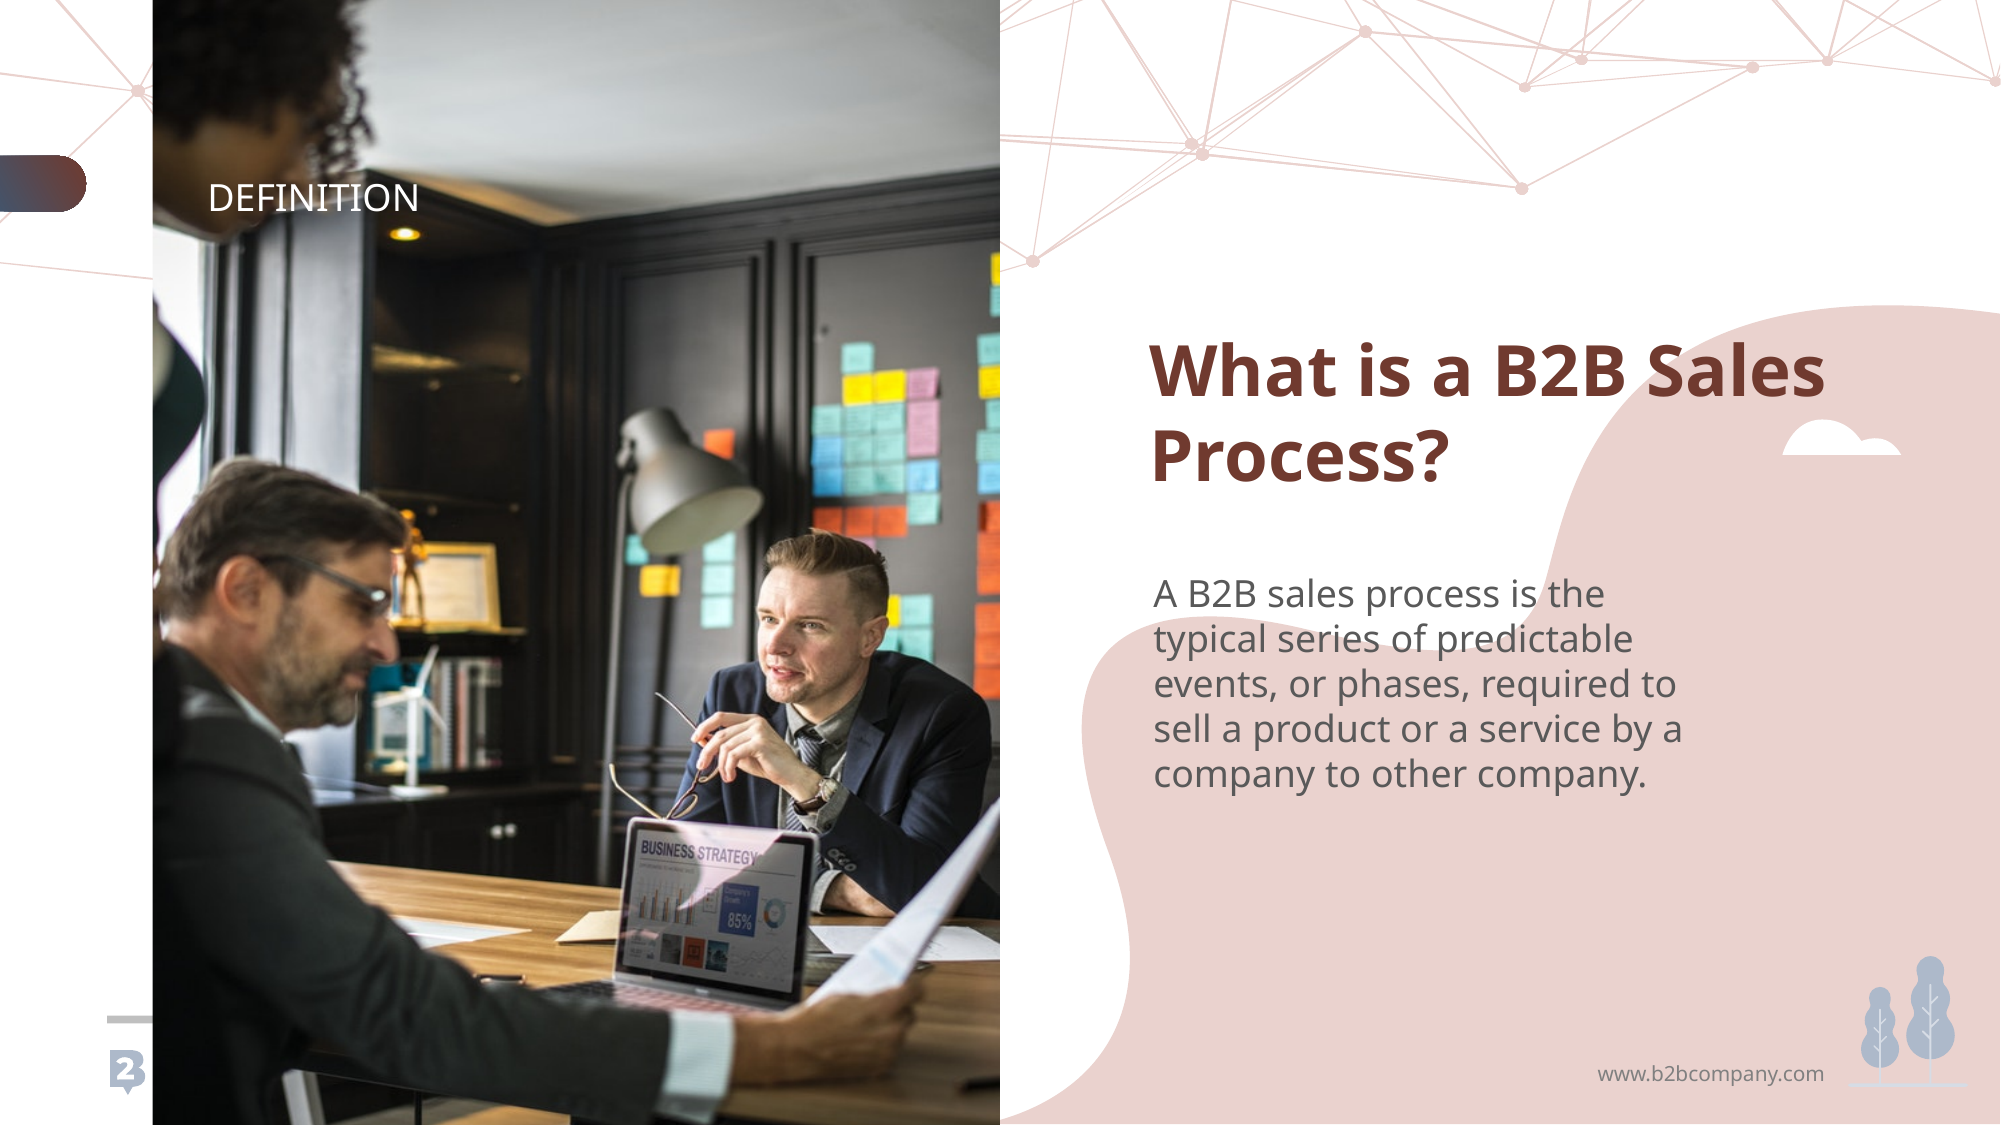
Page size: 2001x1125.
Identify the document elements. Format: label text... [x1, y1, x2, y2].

title What is a B2B Sales Process? [1134, 318, 1871, 505]
text_box A B2B sales process is the typical series of predictable events, or phases, required to sell a product or a service by a company to other company. [1138, 563, 1723, 803]
picture [152, 0, 1000, 1125]
